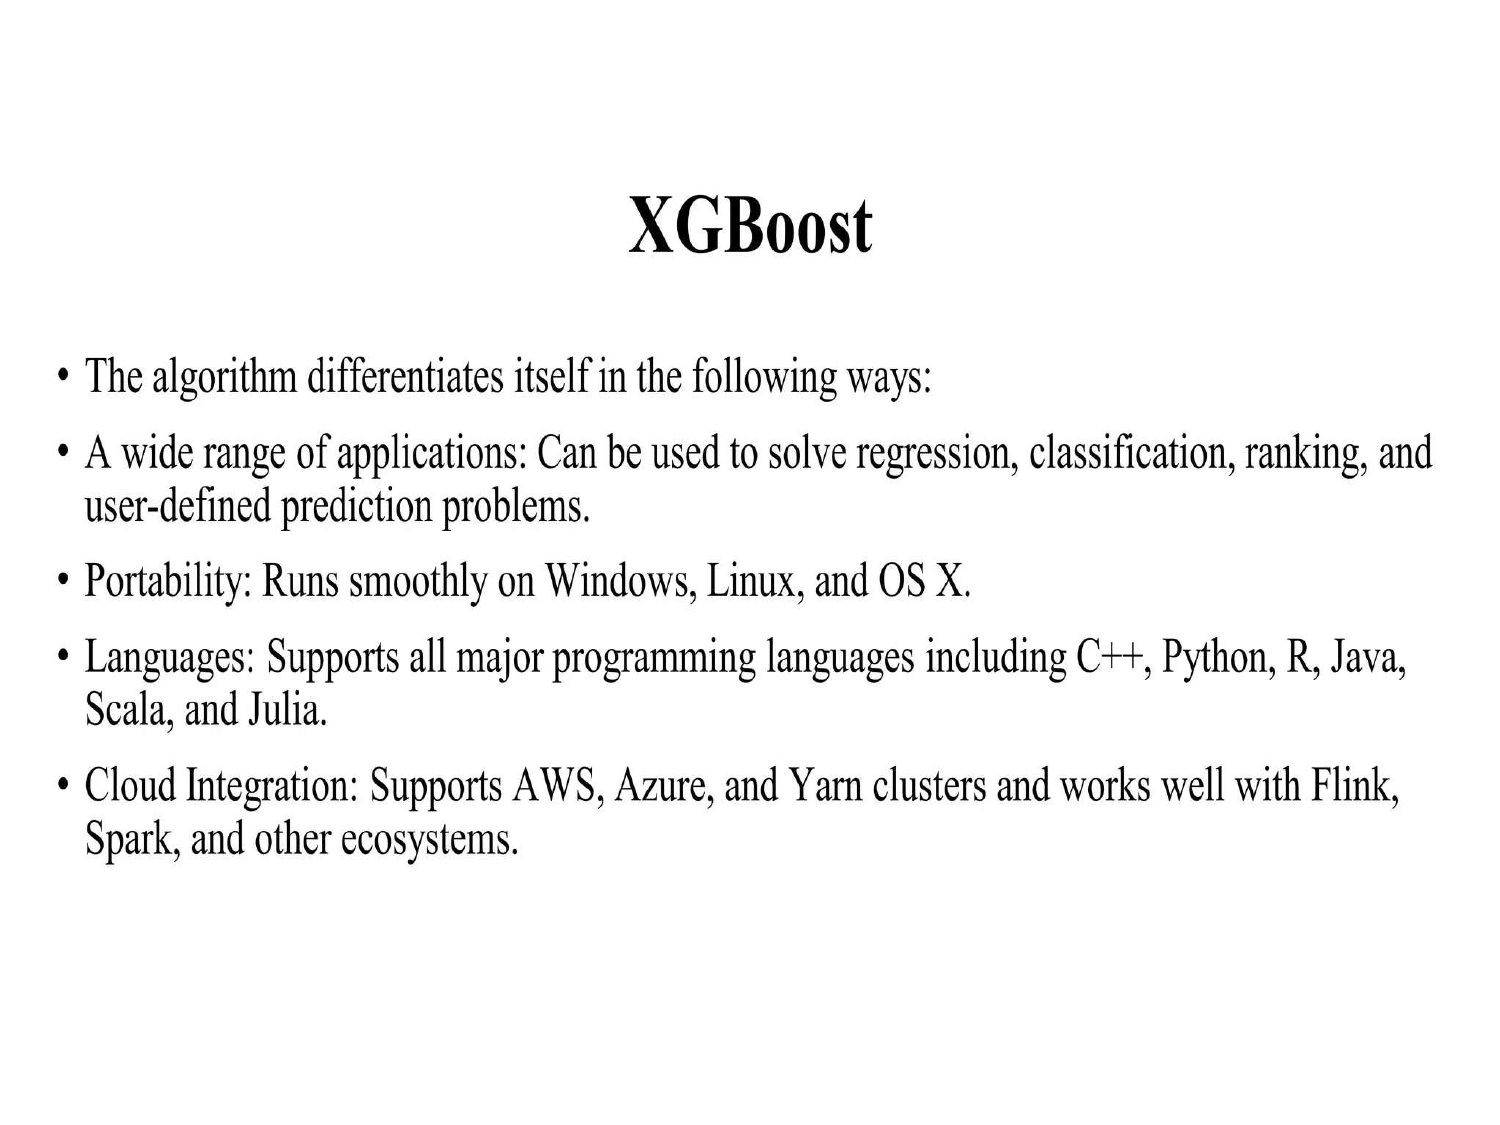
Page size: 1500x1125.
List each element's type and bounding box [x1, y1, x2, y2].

picture [0, 140, 1500, 1125]
